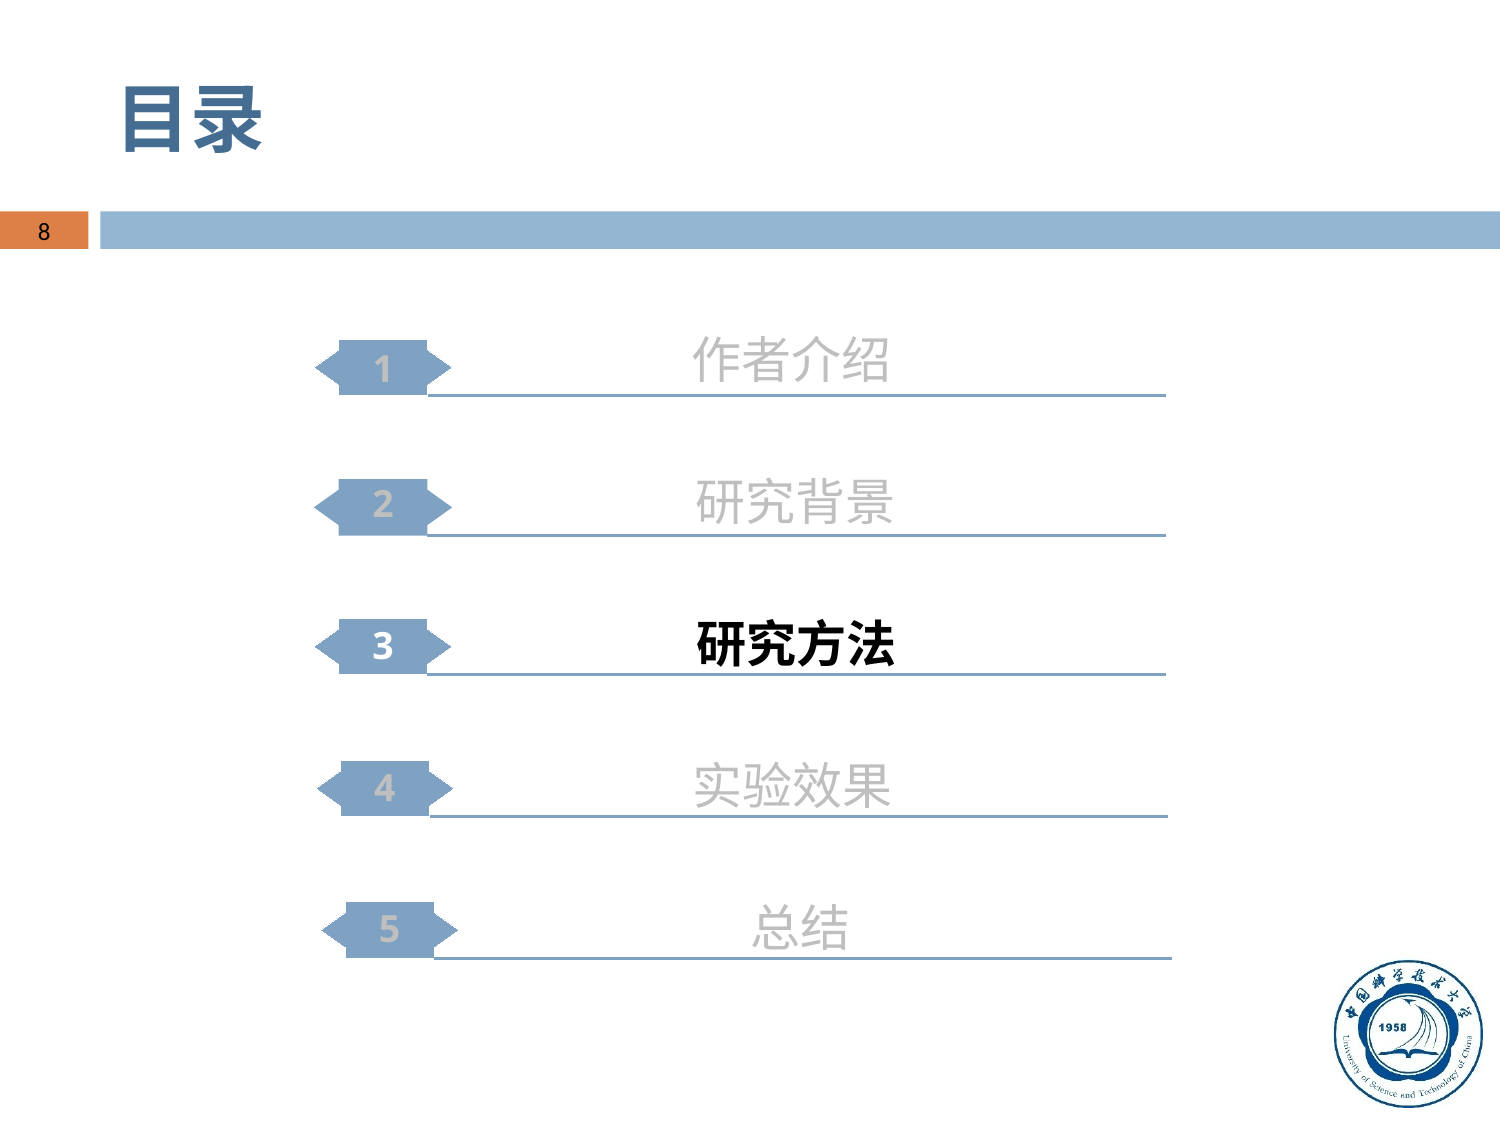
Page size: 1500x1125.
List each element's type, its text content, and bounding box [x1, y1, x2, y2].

text_box 2 [351, 466, 415, 539]
text_box 研究方法 [428, 675, 1165, 680]
text_box 实验效果 [424, 746, 1161, 822]
picture [1330, 952, 1483, 1108]
text_box [415, 618, 428, 675]
text_box 5 [358, 891, 422, 965]
text_box [422, 901, 432, 959]
text_box [313, 618, 351, 675]
text_box [313, 479, 351, 536]
text_box [315, 760, 353, 817]
title 目录 [100, 35, 1438, 198]
text_box [415, 479, 427, 536]
text_box 1 [351, 331, 415, 404]
text_box 总结 [432, 888, 1168, 964]
text_box [320, 901, 358, 959]
text_box 研究背景 [427, 463, 1163, 535]
text_box 4 [353, 749, 417, 823]
text_box 作者介绍 [423, 321, 1160, 397]
text_box [313, 339, 351, 396]
slide_number 8 [0, 211, 89, 250]
text_box [415, 339, 423, 396]
text_box 3 [351, 607, 415, 681]
text_box 研究方法 [428, 605, 1165, 674]
text_box [417, 760, 424, 817]
